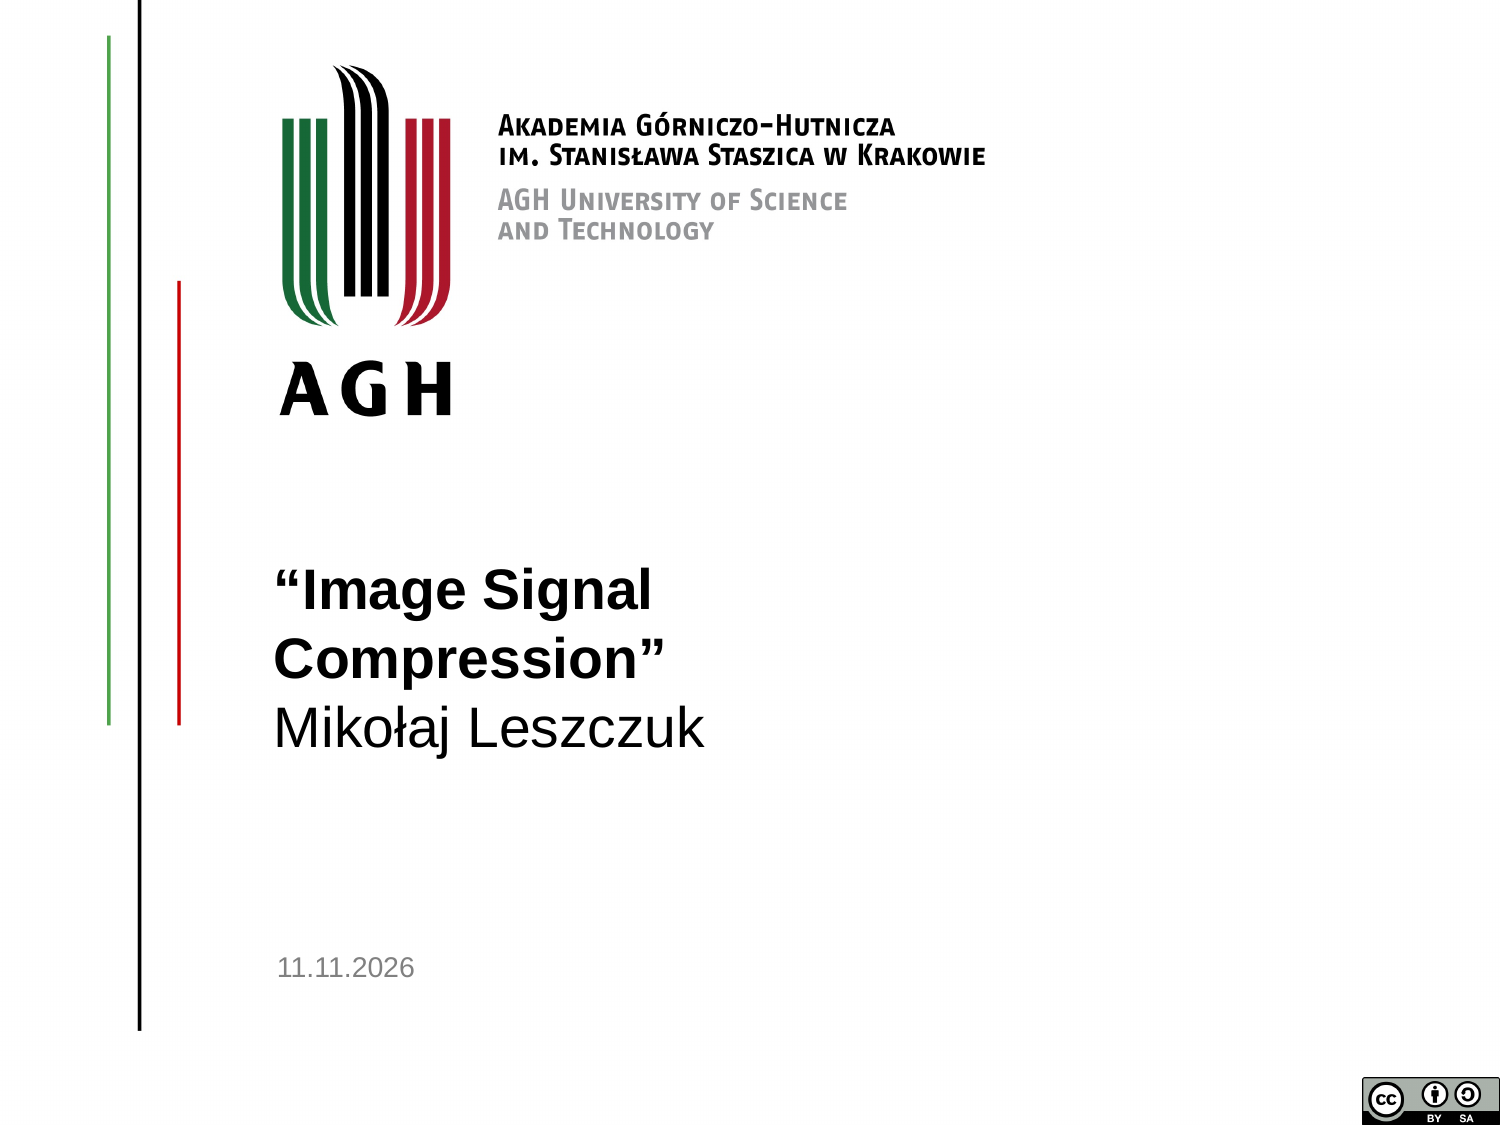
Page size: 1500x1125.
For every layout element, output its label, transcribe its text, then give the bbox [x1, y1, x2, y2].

text_box 10.03.2025 [270, 941, 422, 991]
text_box “Image Signal Compression” Mikołaj Leszczuk [267, 545, 829, 766]
picture [0, 0, 1500, 1125]
